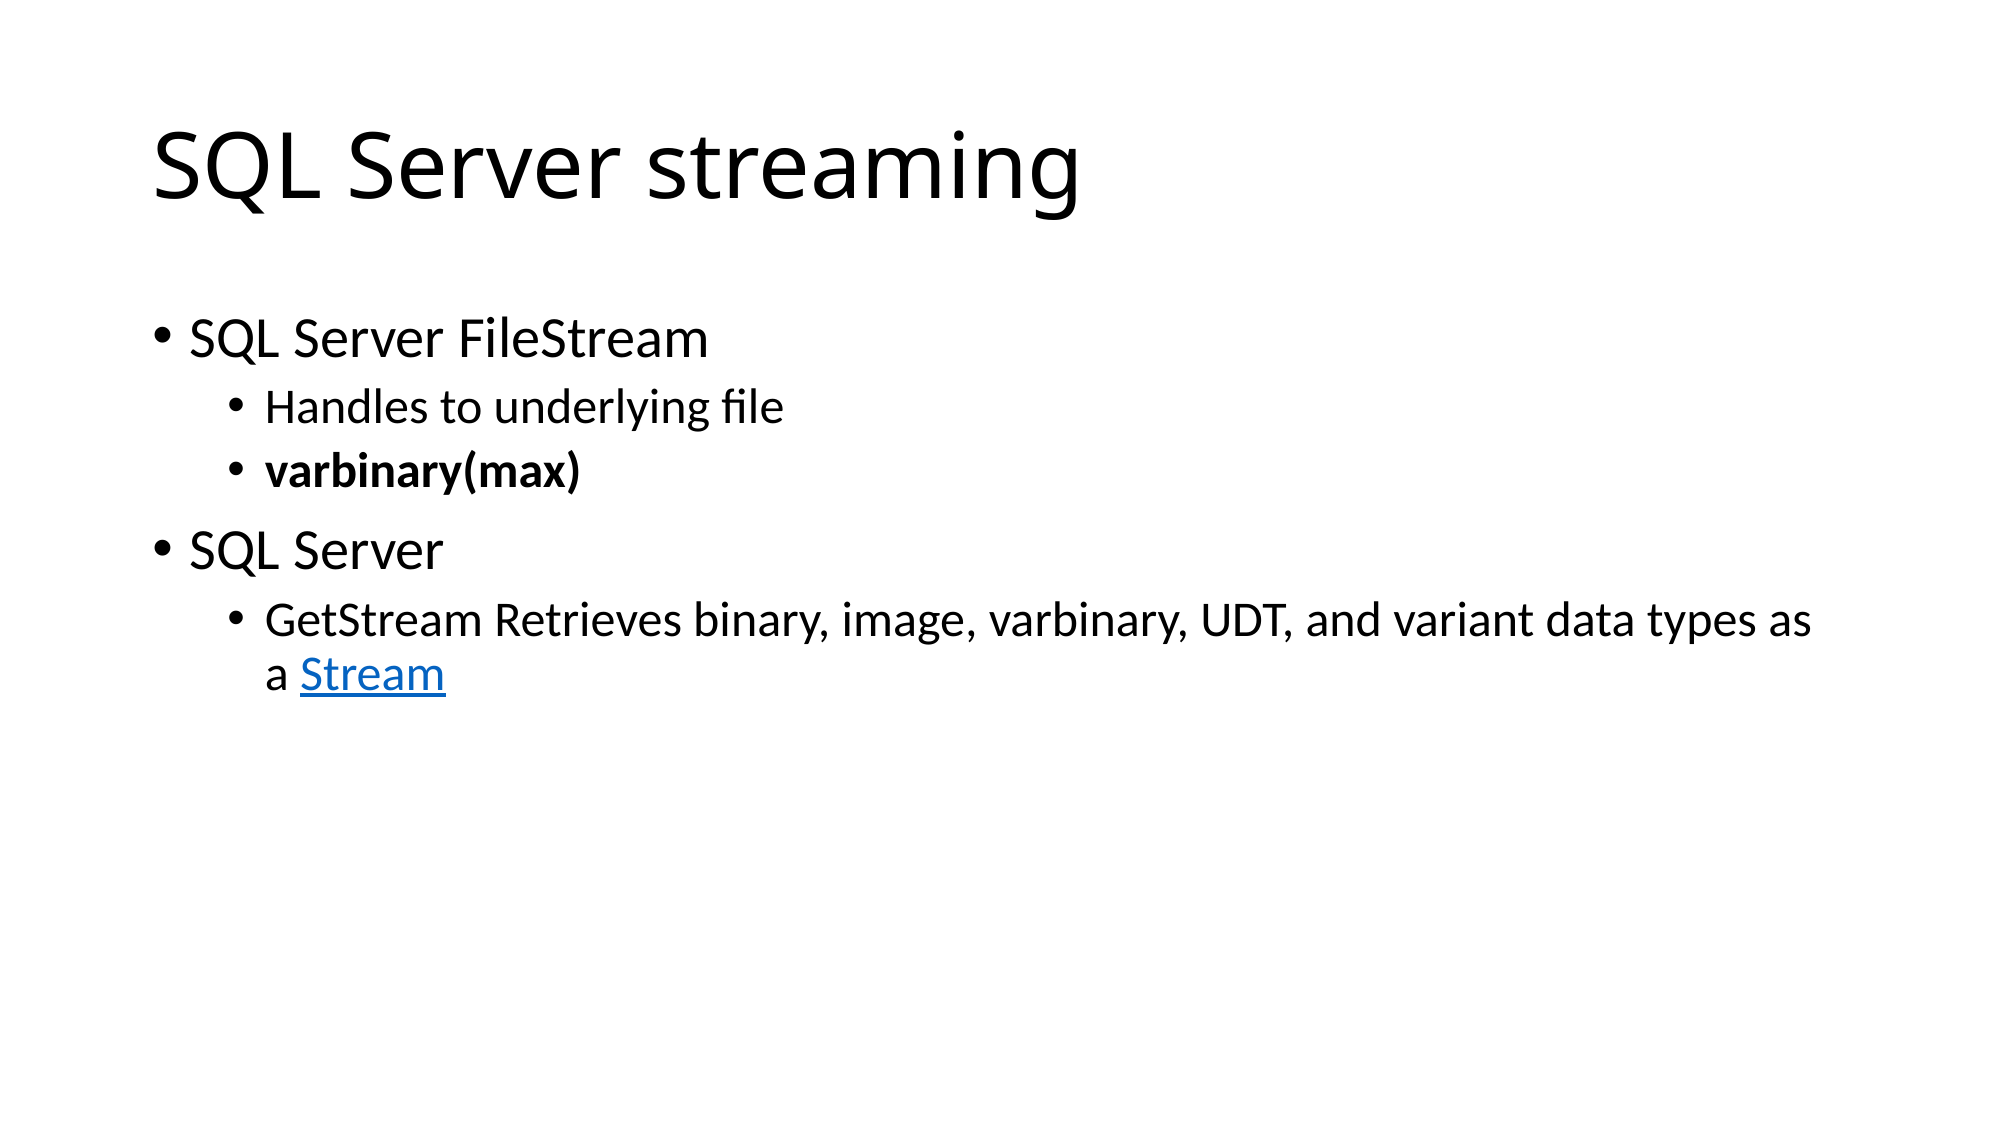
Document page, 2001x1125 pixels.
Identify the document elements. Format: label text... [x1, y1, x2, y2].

title SQL Server streaming [137, 59, 1863, 278]
list SQL Server FileStream Handles to underlying file varbinary(max) SQL Server GetStream Retrieves binary, image, varbinary, UDT, and variant data types as a Stream [137, 299, 1863, 1014]
